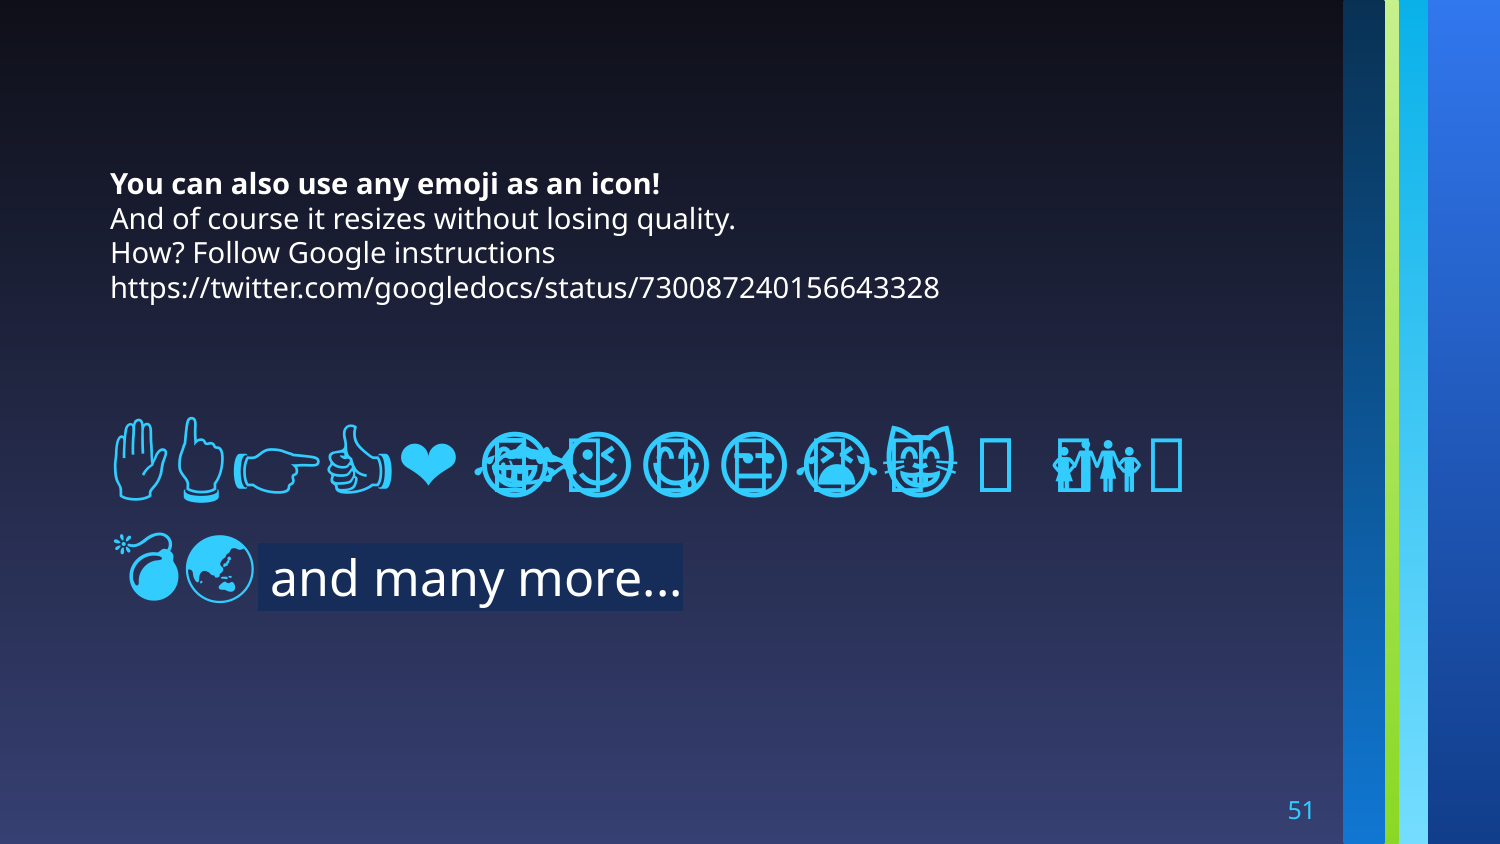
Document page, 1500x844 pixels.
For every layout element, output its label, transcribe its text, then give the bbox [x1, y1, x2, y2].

slide_number 51 [1241, 779, 1332, 844]
text_box You can also use any emoji as an icon! And of course it resizes without losing quality. How? Follow Google instructions https://twitter.com/googledocs/status/730087240156643328 [95, 149, 1075, 377]
text_box ✋👆👉👍👤👦👧👨👩👪💃🏃💑❤😂😉😋😒😭👶😸🐟🍒🍔💣📌📖🔨🎃🎈🎨🏈🏰🌏🔌🔑 and many more... [95, 389, 1297, 812]
